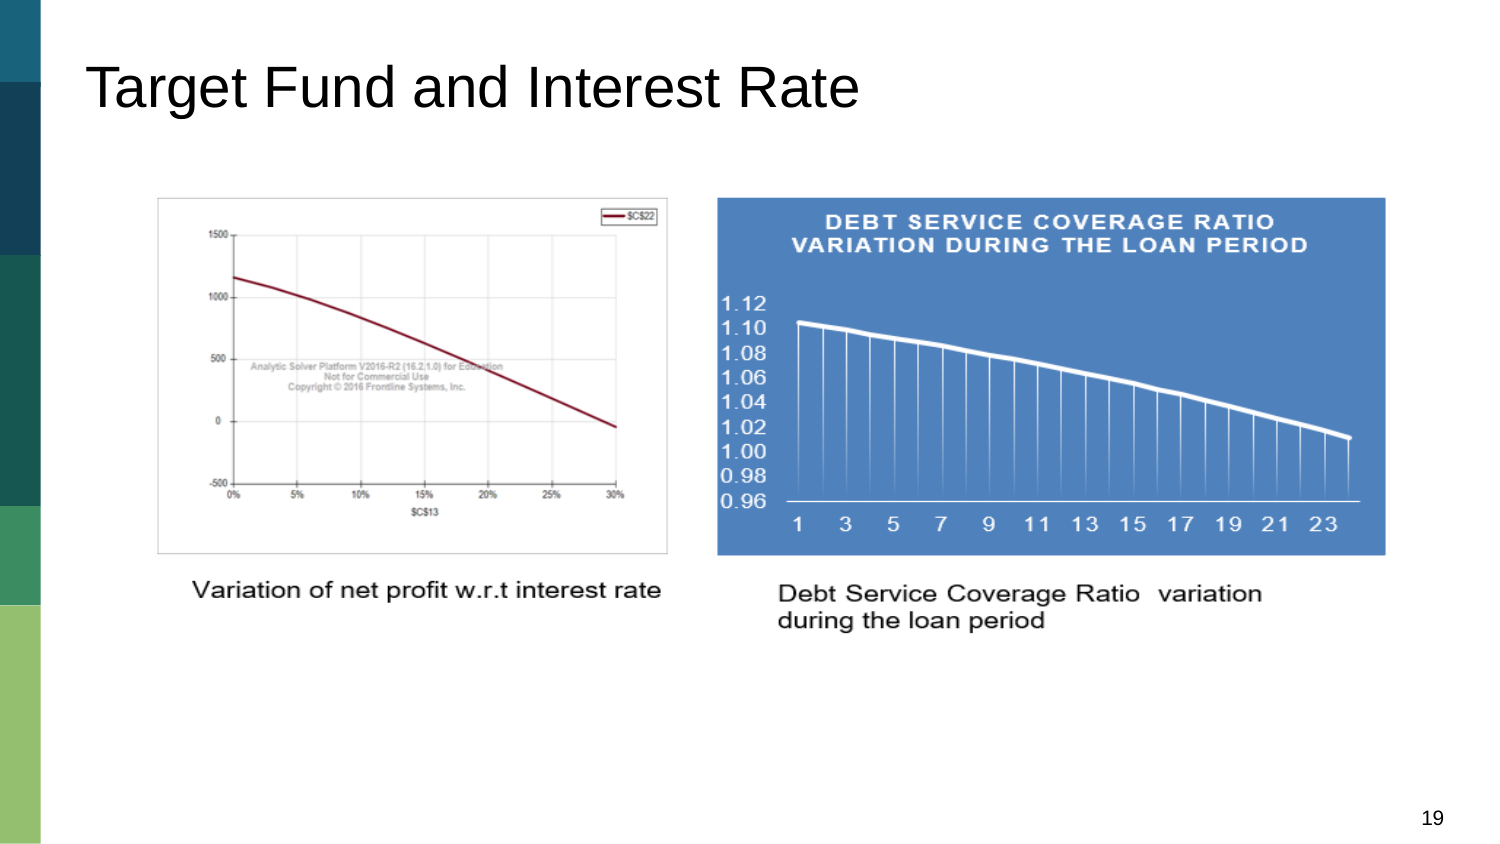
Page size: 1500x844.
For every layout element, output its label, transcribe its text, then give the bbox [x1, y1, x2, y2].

picture [70, 150, 1486, 762]
text_box Target Fund and Interest Rate [70, 0, 1061, 150]
text_box 19 [1406, 797, 1474, 838]
